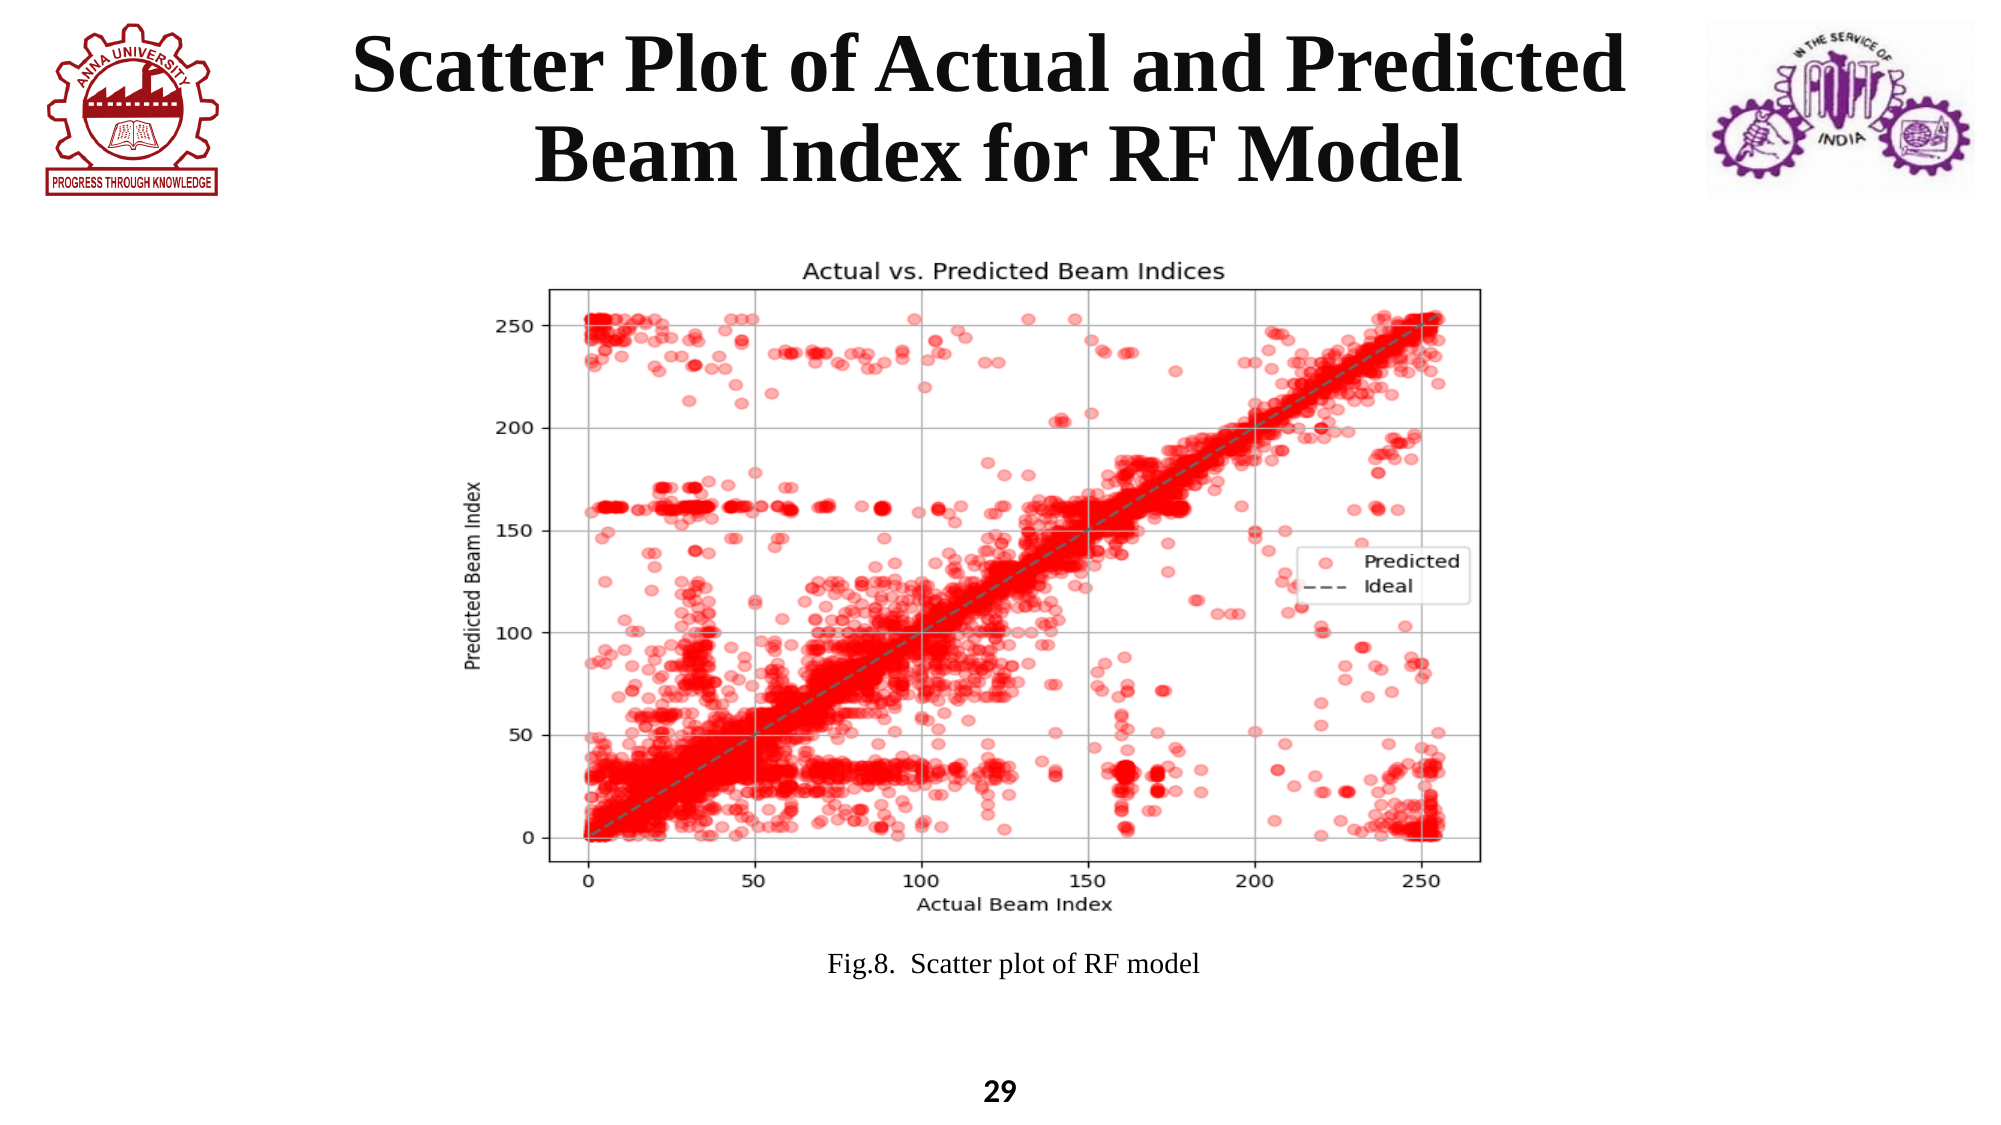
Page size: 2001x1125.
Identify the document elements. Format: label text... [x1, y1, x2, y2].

text_box Fig.8. Scatter plot of RF model [514, 943, 1514, 987]
title Scatter Plot of Actual and Predicted Beam Index for RF Model [0, 0, 2000, 219]
picture [44, 22, 220, 197]
slide_number 29 [0, 1052, 2000, 1125]
picture [399, 200, 1600, 943]
picture [1705, 18, 1975, 201]
